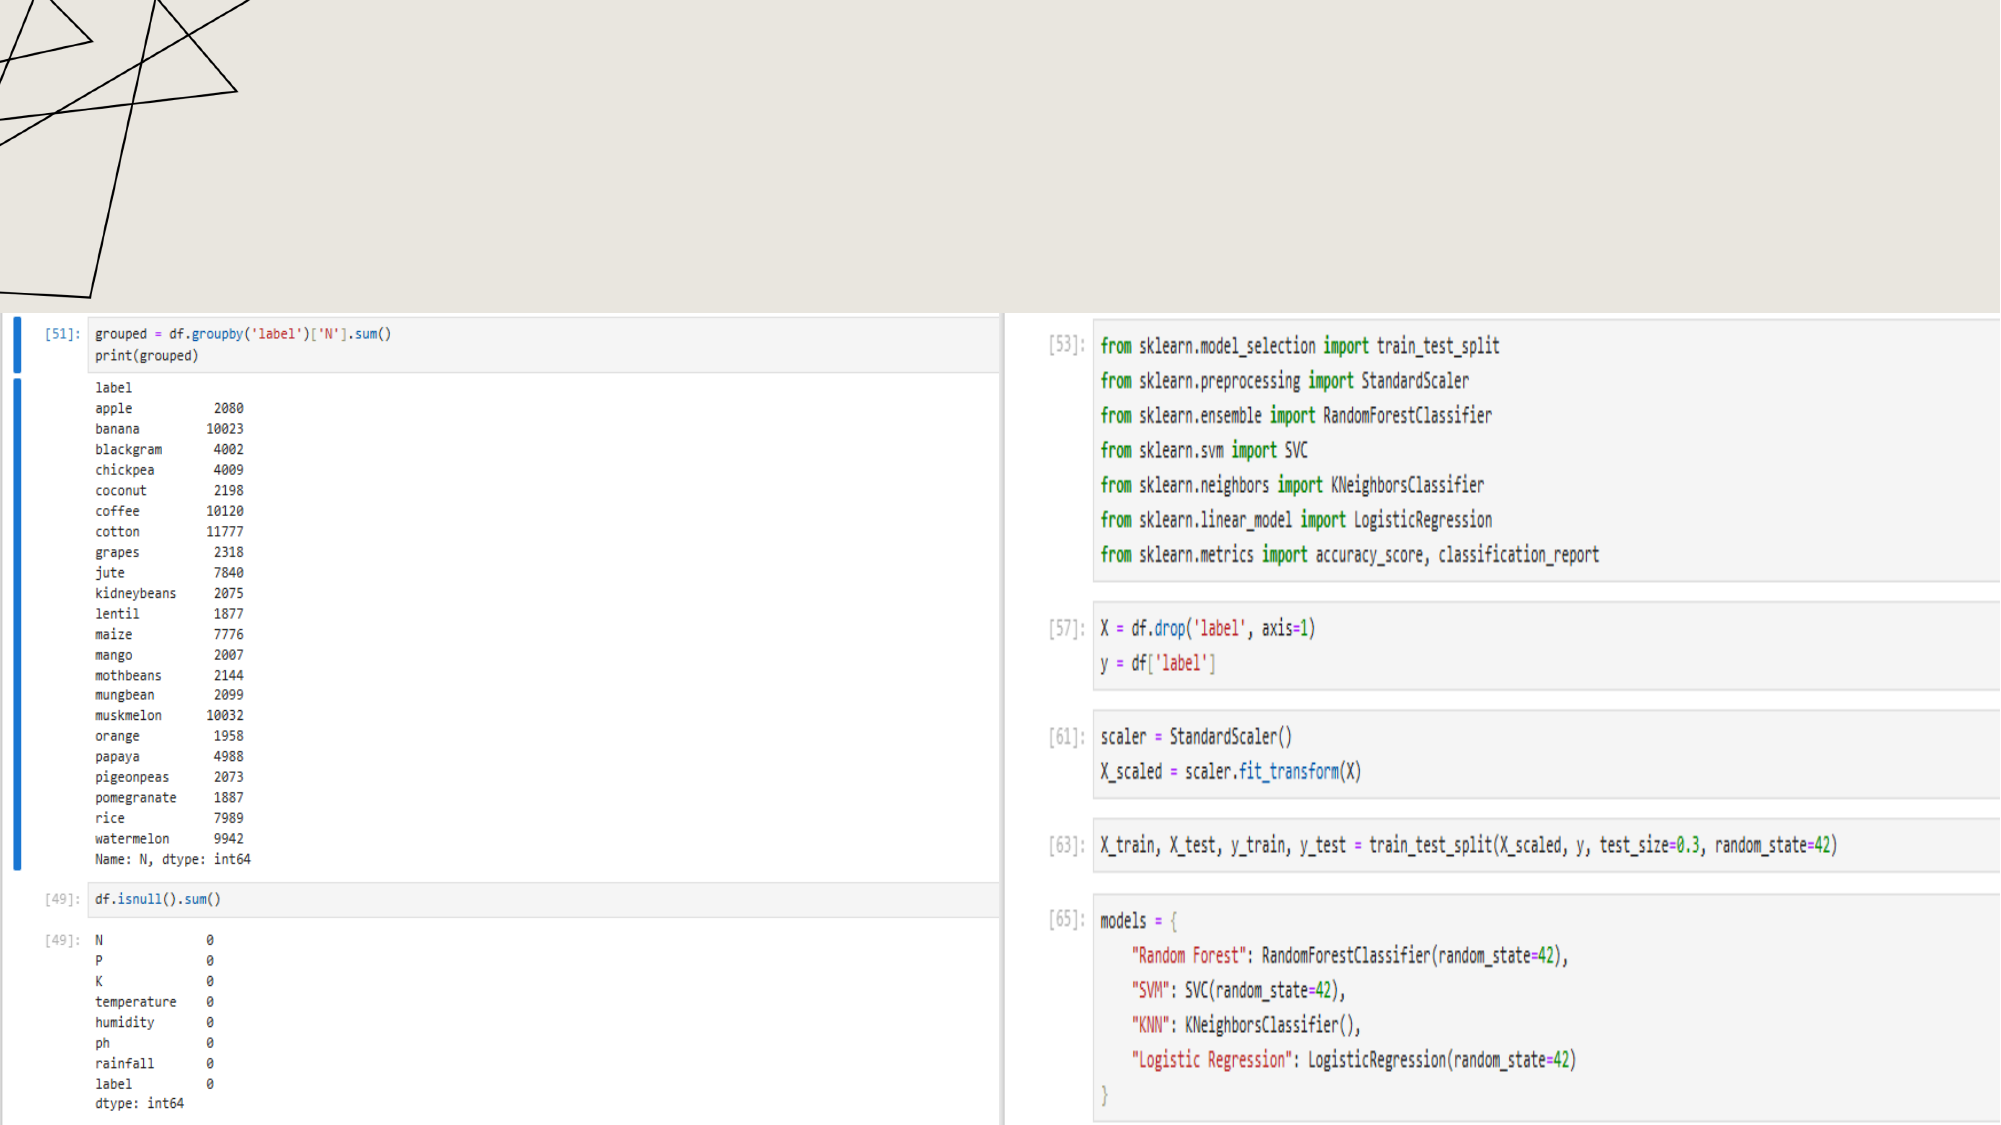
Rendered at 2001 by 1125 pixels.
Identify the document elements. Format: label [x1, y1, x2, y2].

picture [0, 0, 274, 311]
picture [0, 313, 2000, 1125]
